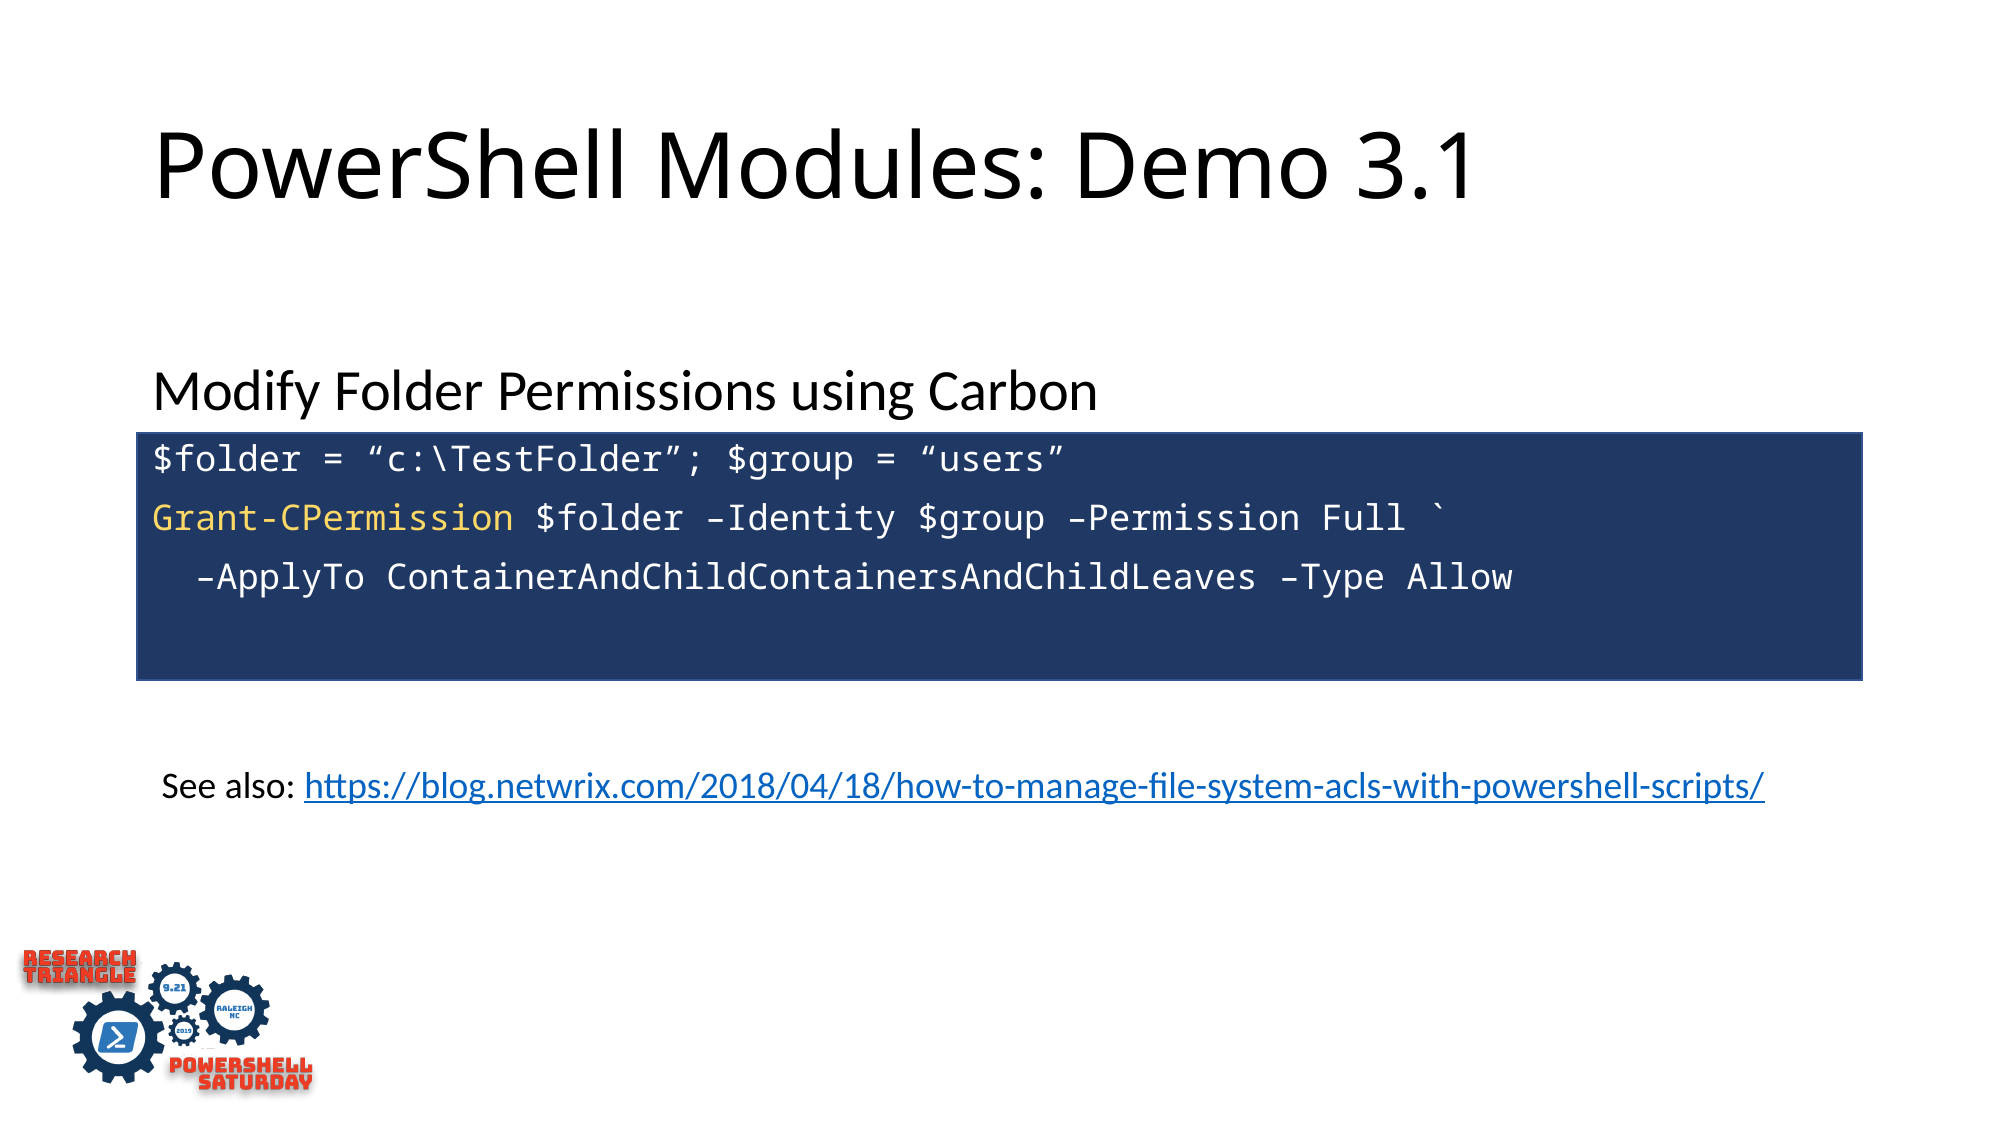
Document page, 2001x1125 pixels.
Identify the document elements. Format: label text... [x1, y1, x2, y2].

text_box $folder = “c:\TestFolder”; $group = “users” Grant-CPermission $folder –Identity $group –Permission Full ` –ApplyTo ContainerAndChildContainersAndChildLeaves –Type Allow [136, 432, 1863, 681]
title PowerShell Modules: Demo 3.1 [137, 59, 1863, 278]
list Modify Folder Permissions using Carbon [137, 352, 1863, 432]
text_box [0, 947, 2000, 1125]
text_box See also: https://blog.netwrix.com/2018/04/18/how-to-manage-file-system-acls-with-powershell-scripts/ [146, 753, 1781, 814]
